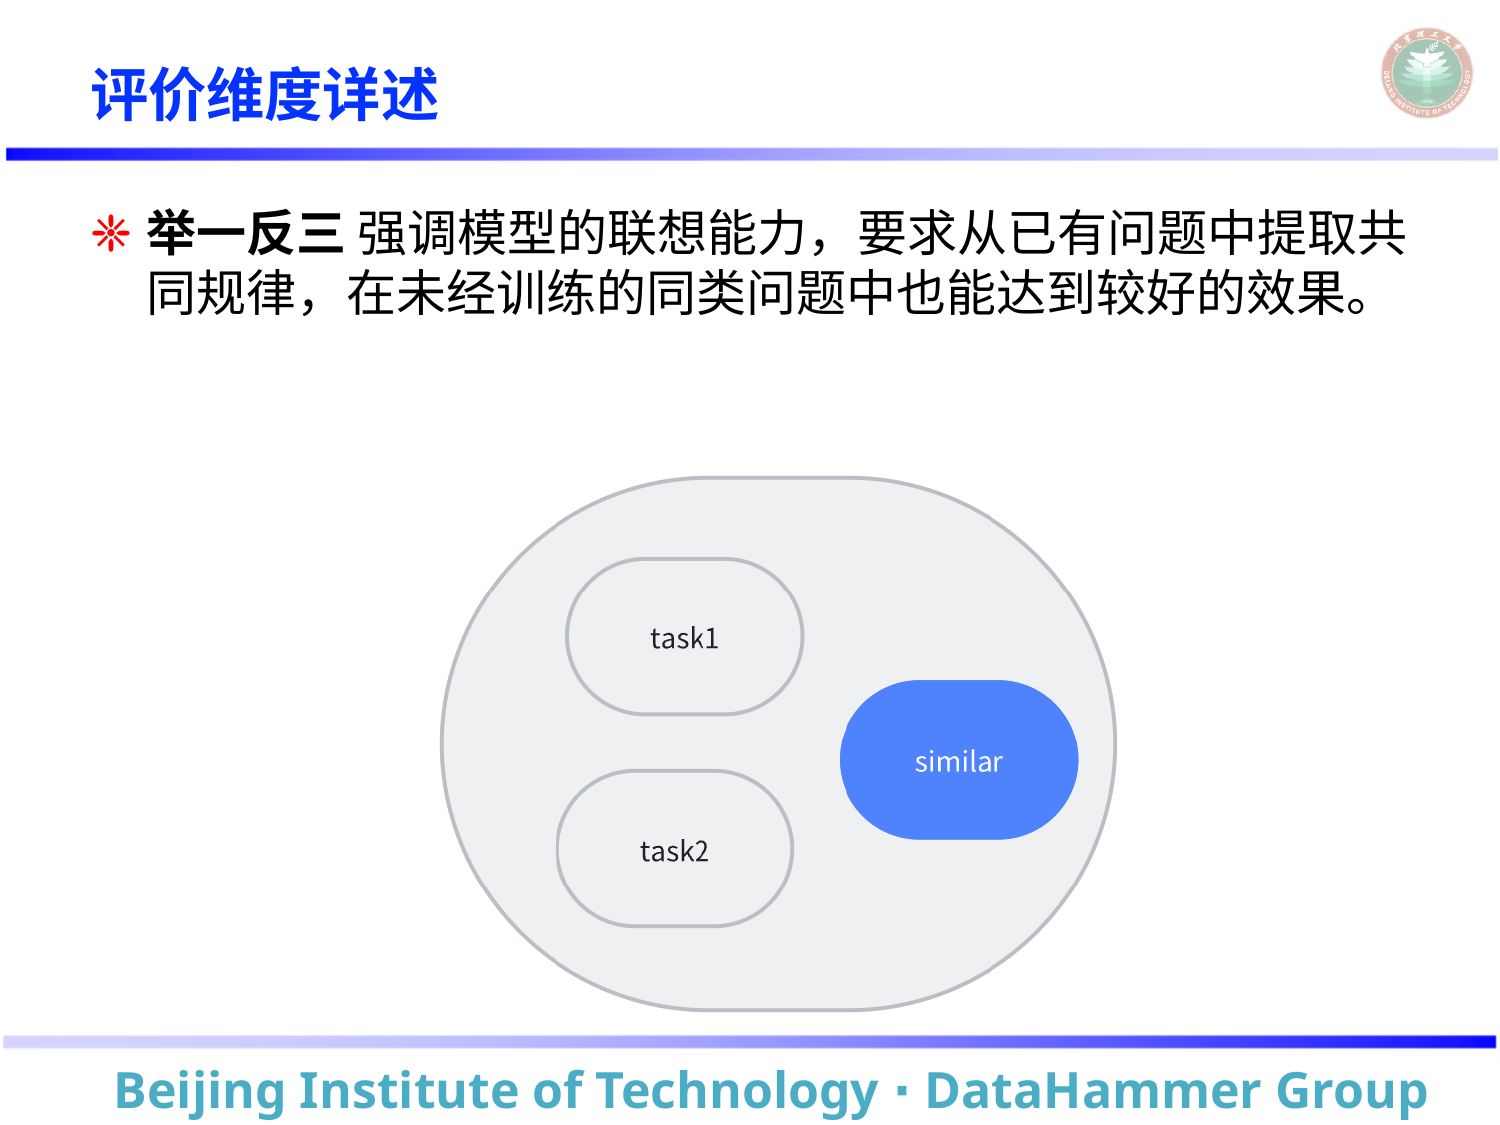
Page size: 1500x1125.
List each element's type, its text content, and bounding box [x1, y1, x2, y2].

picture [3, 444, 1500, 1062]
picture [0, 133, 1500, 169]
list 举一反三 强调模型的联想能力，要求从已有问题中提取共同规律，在未经训练的同类问题中也能达到较好的效果。 [75, 194, 1425, 1026]
title 评价维度详述 [75, 38, 1425, 148]
